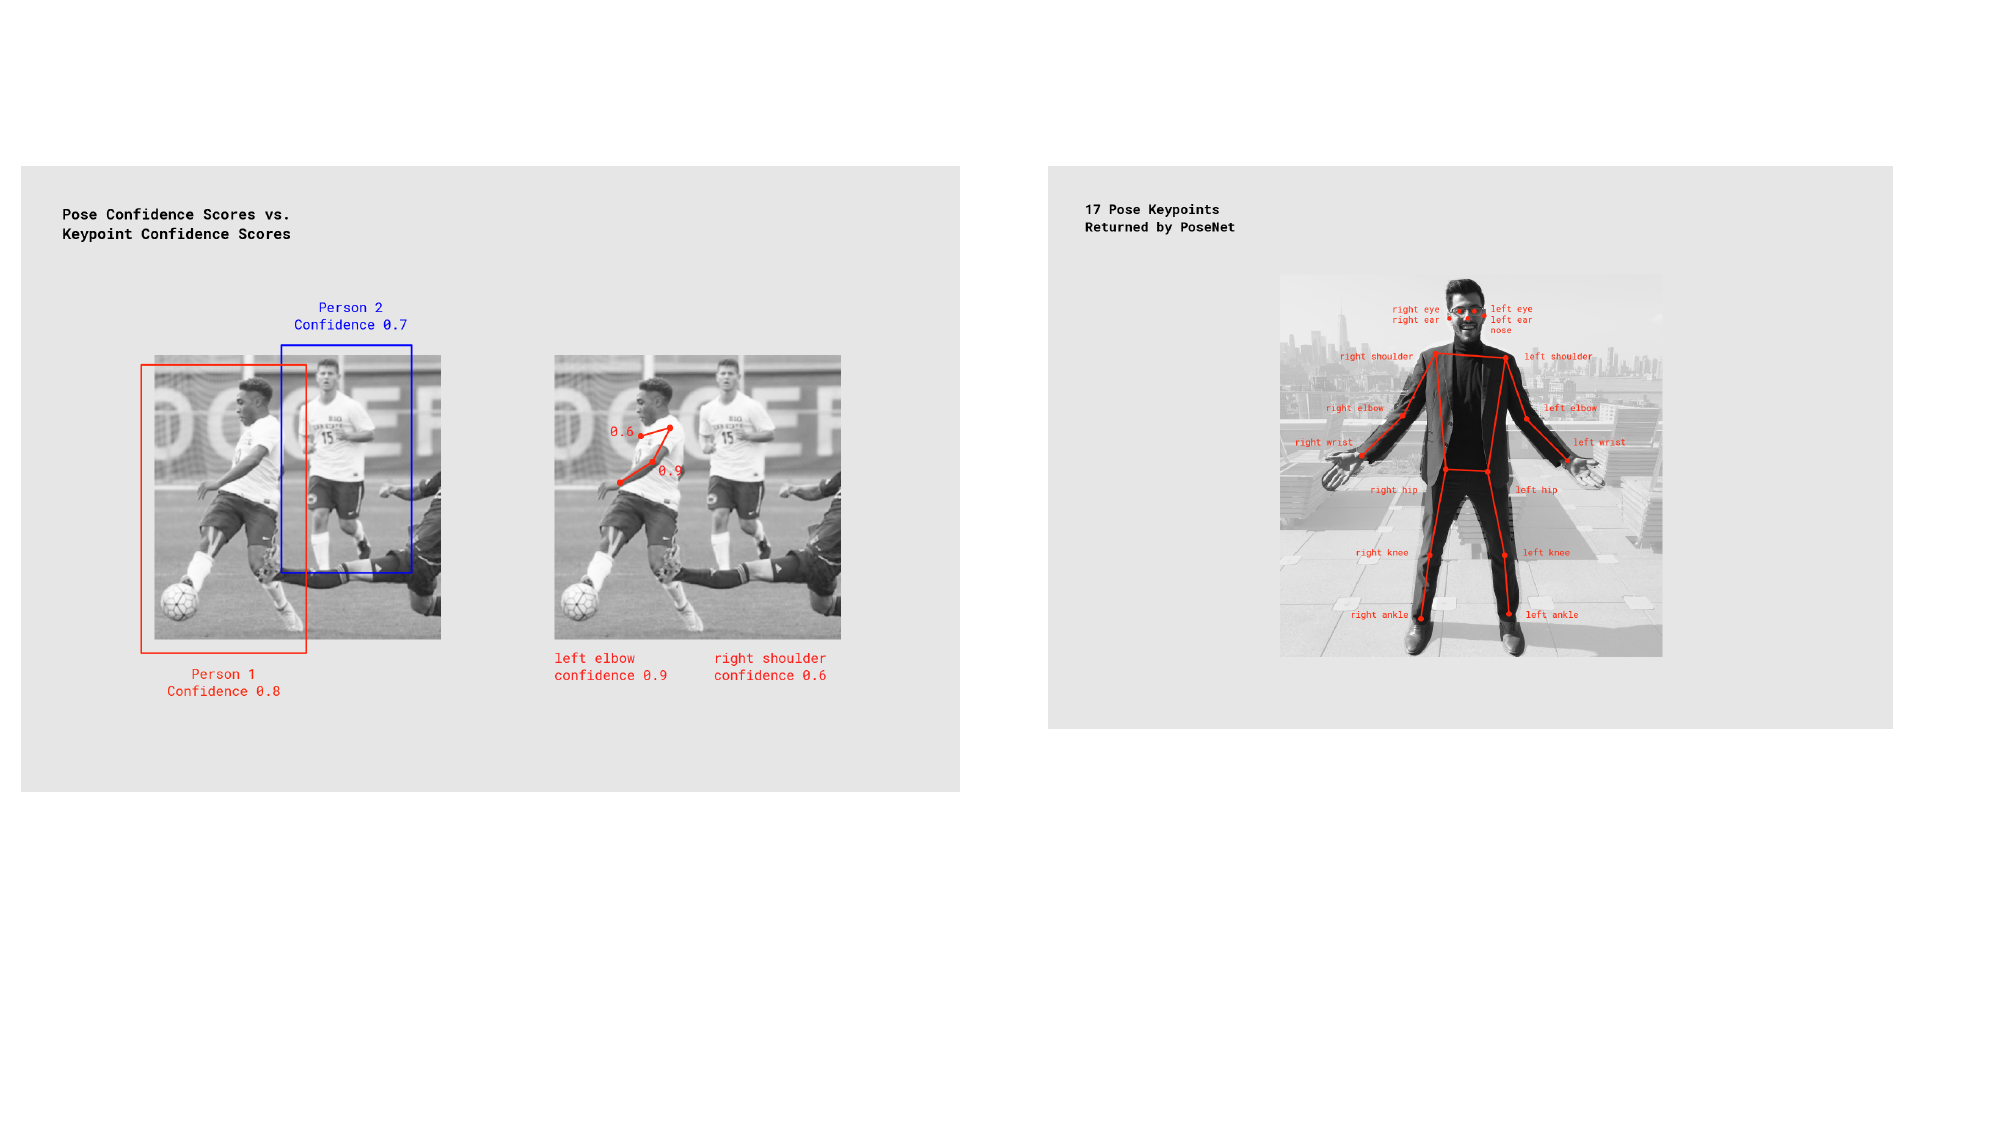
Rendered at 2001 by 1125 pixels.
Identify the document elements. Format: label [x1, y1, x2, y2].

picture [1048, 166, 1893, 729]
picture [21, 165, 960, 792]
